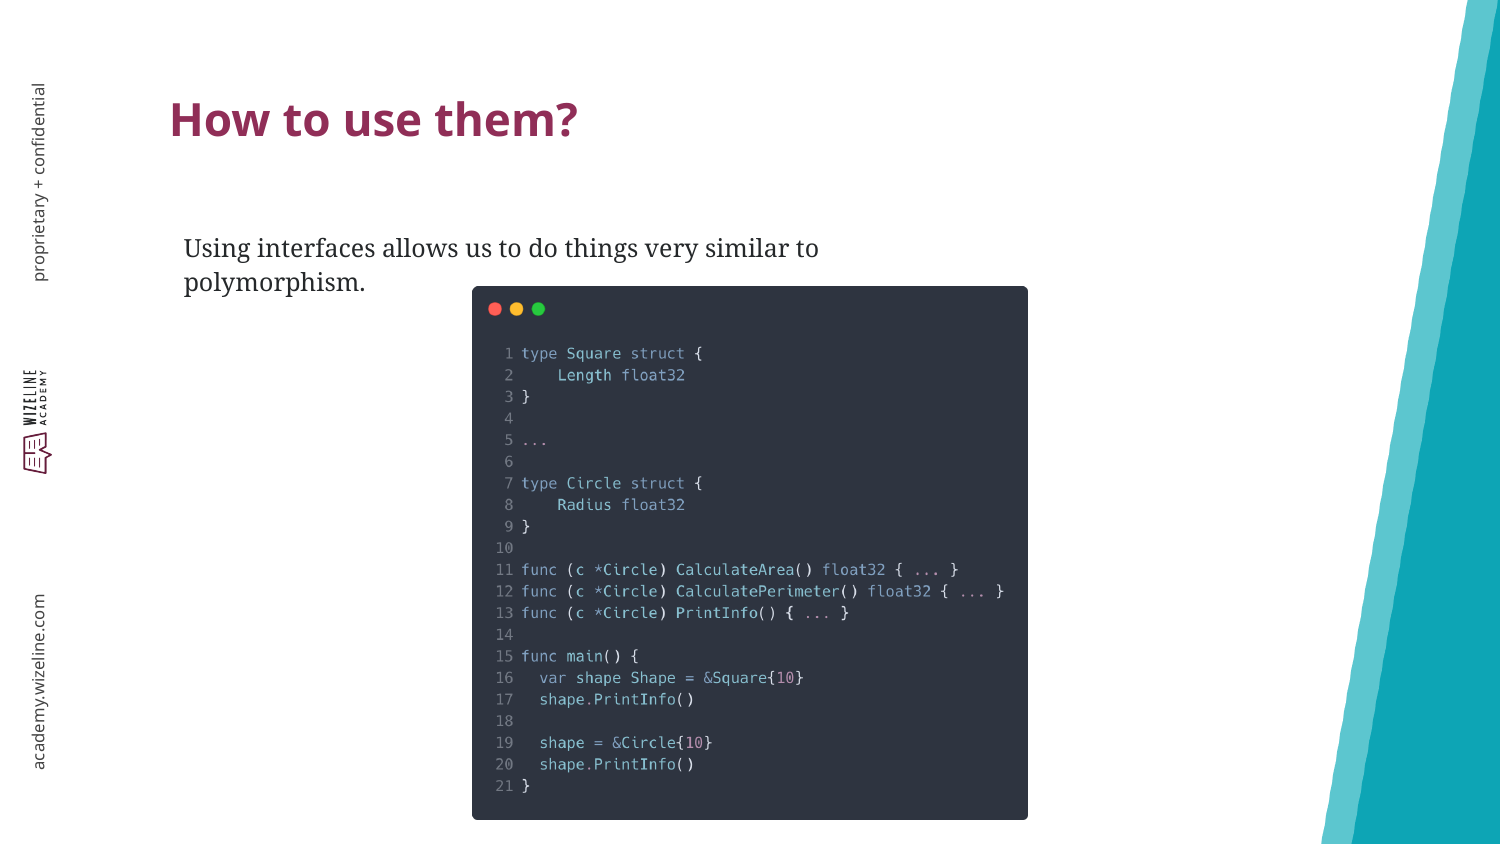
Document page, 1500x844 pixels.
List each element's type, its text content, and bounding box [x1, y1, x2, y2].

list Using interfaces allows us to do things very similar to polymorphism. [168, 212, 1021, 274]
picture [0, 0, 1500, 844]
title How to use them? [168, 90, 751, 201]
